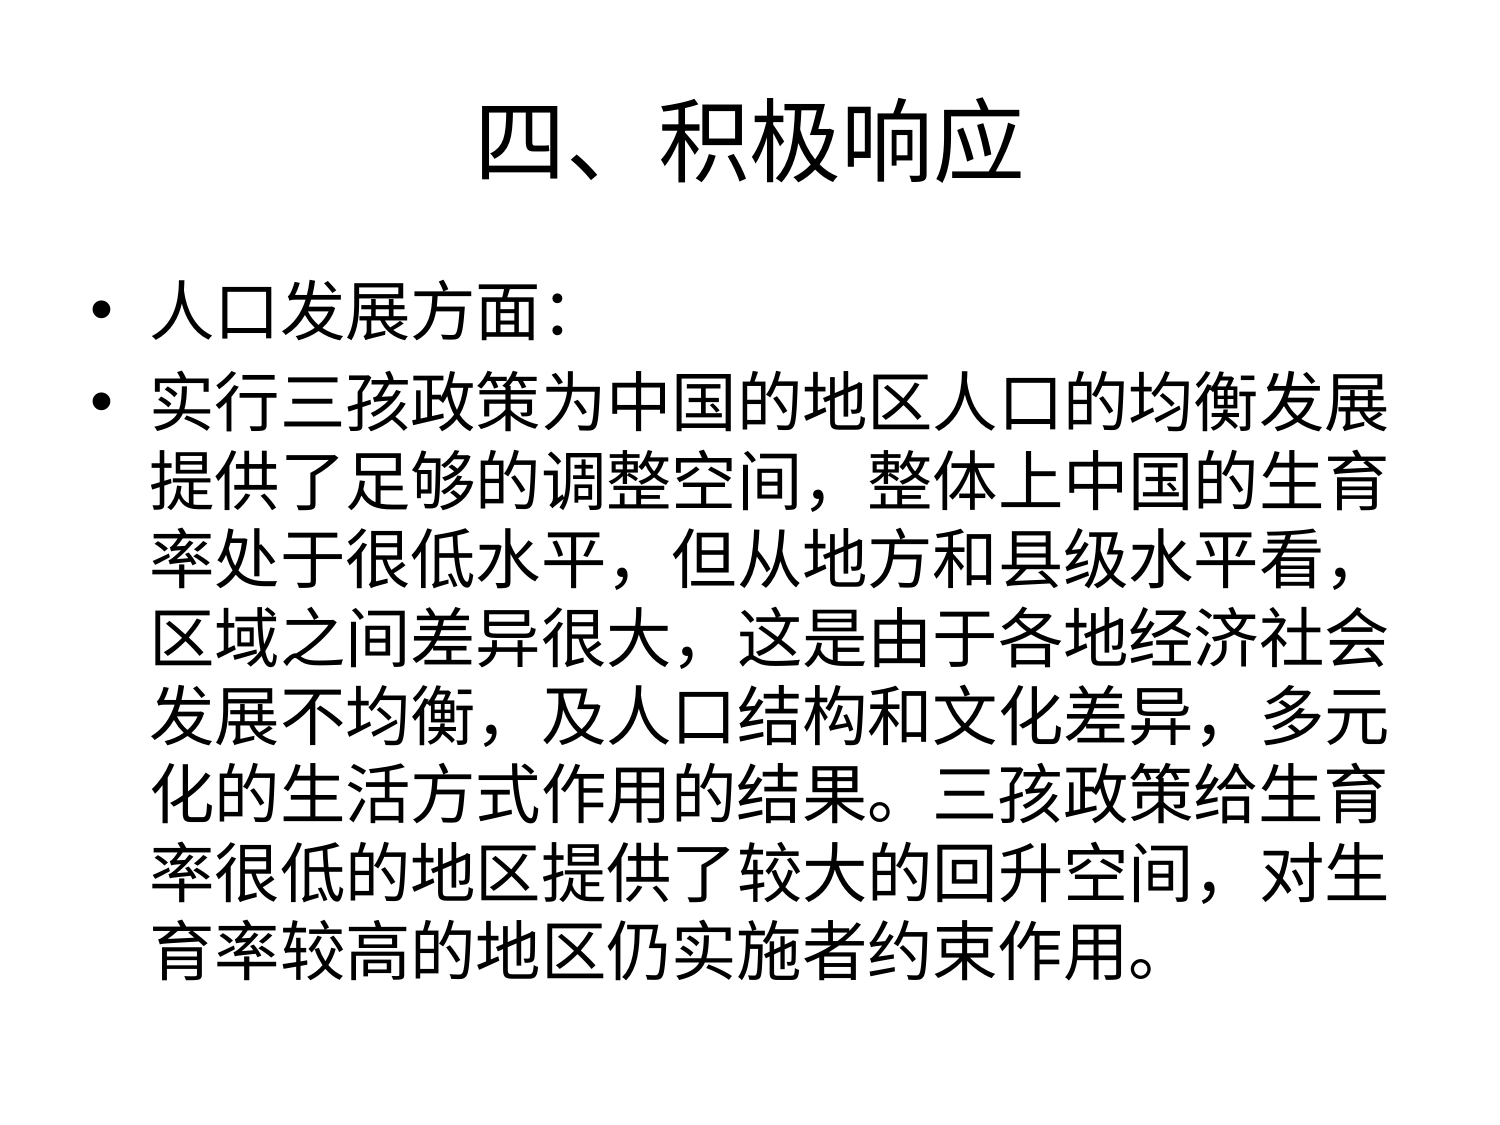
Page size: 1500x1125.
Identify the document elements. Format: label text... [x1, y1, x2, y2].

title 四、积极响应 [75, 45, 1425, 233]
list 人口发展方面： 实行三孩政策为中国的地区人口的均衡发展提供了足够的调整空间，整体上中国的生育率处于很低水平，但从地方和县级水平看，区域之间差异很大，这是由于各地经济社会发展不均衡，及人口结构和文化差异，多元化的生活方式作用的结果。三孩政策给生育率很低的地区提供了较大的回升空间，对生育率较高的地区仍实施者约束作用。 [75, 262, 1425, 1005]
